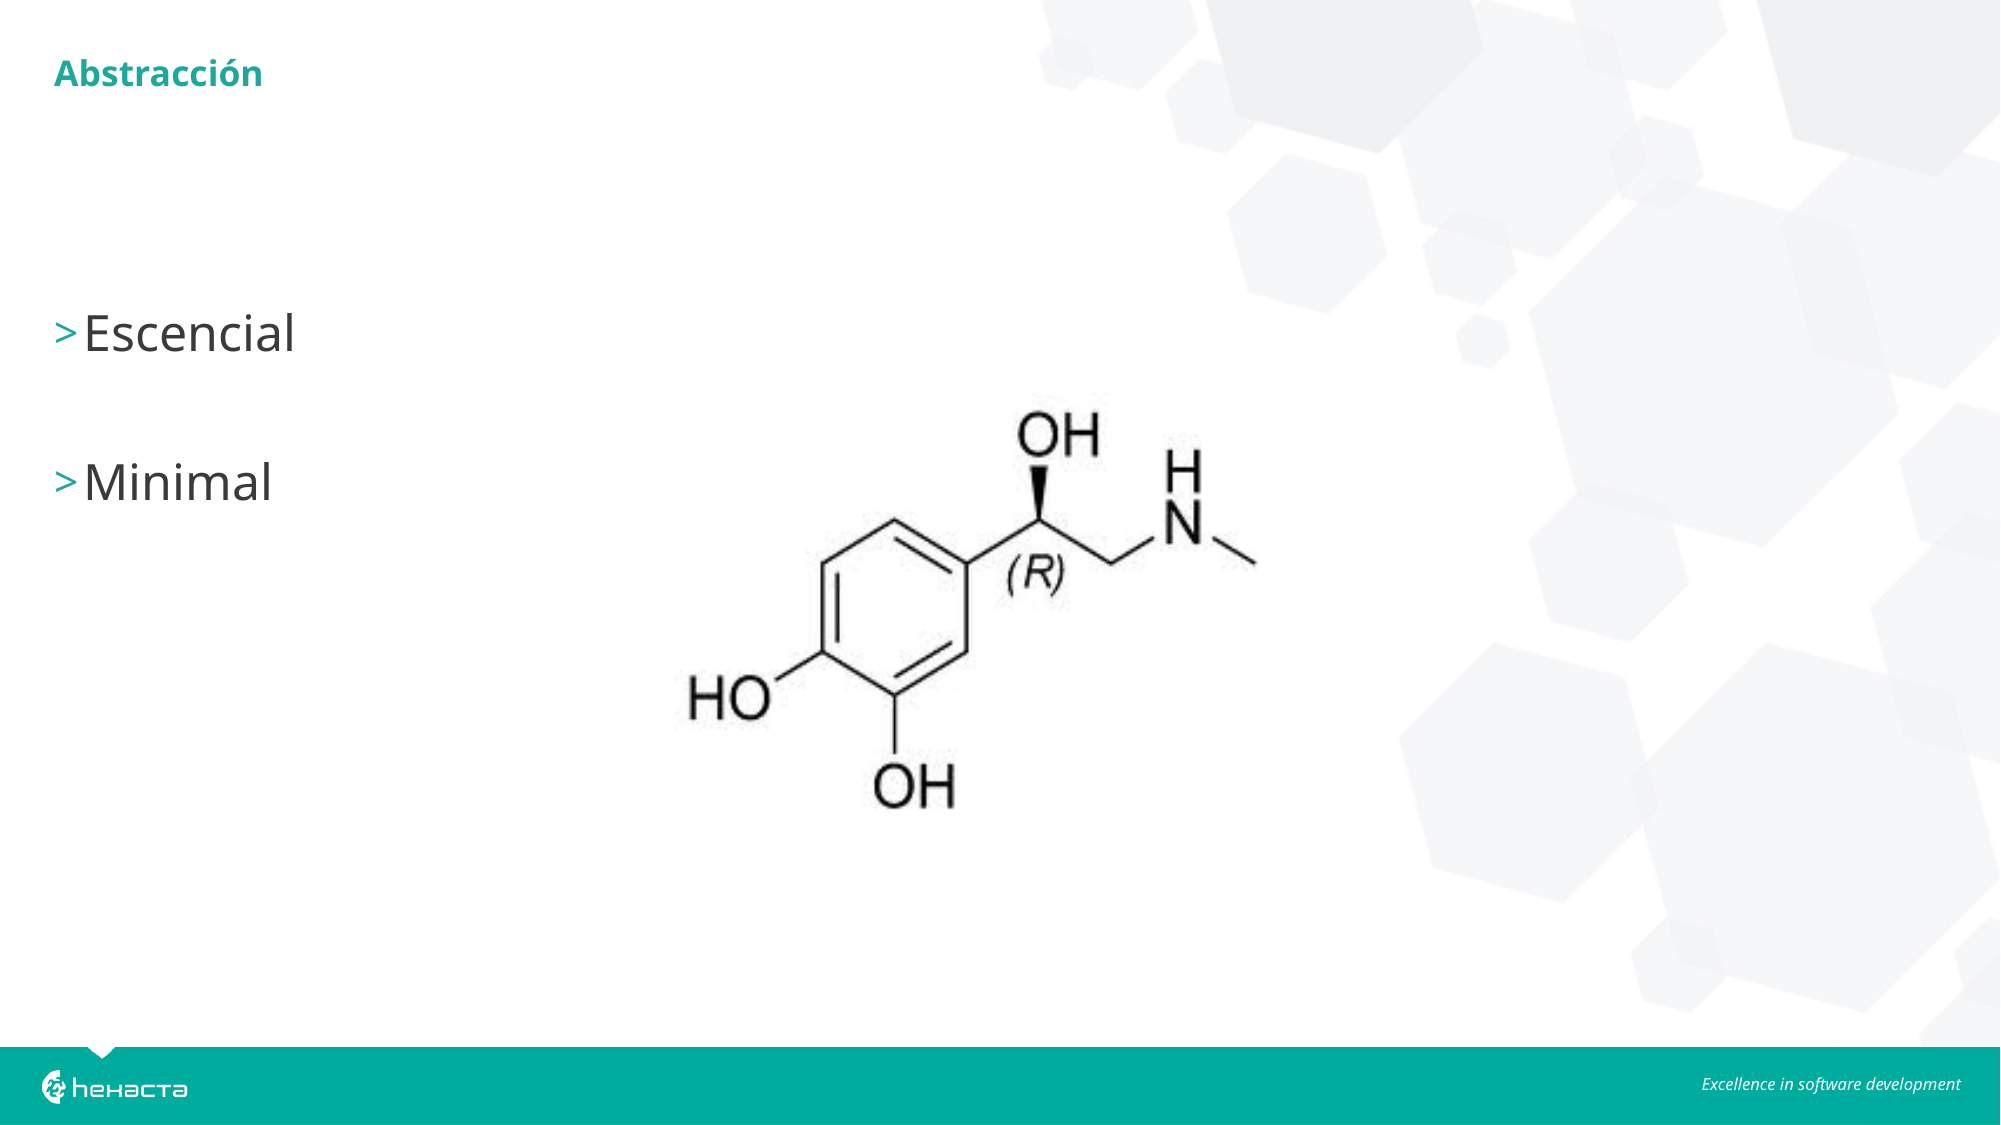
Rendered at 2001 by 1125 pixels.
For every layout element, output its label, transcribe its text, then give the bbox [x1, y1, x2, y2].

list Escencial Minimal [39, 200, 1961, 1020]
list Abstracción [39, 43, 1961, 122]
picture [0, 0, 2001, 1125]
